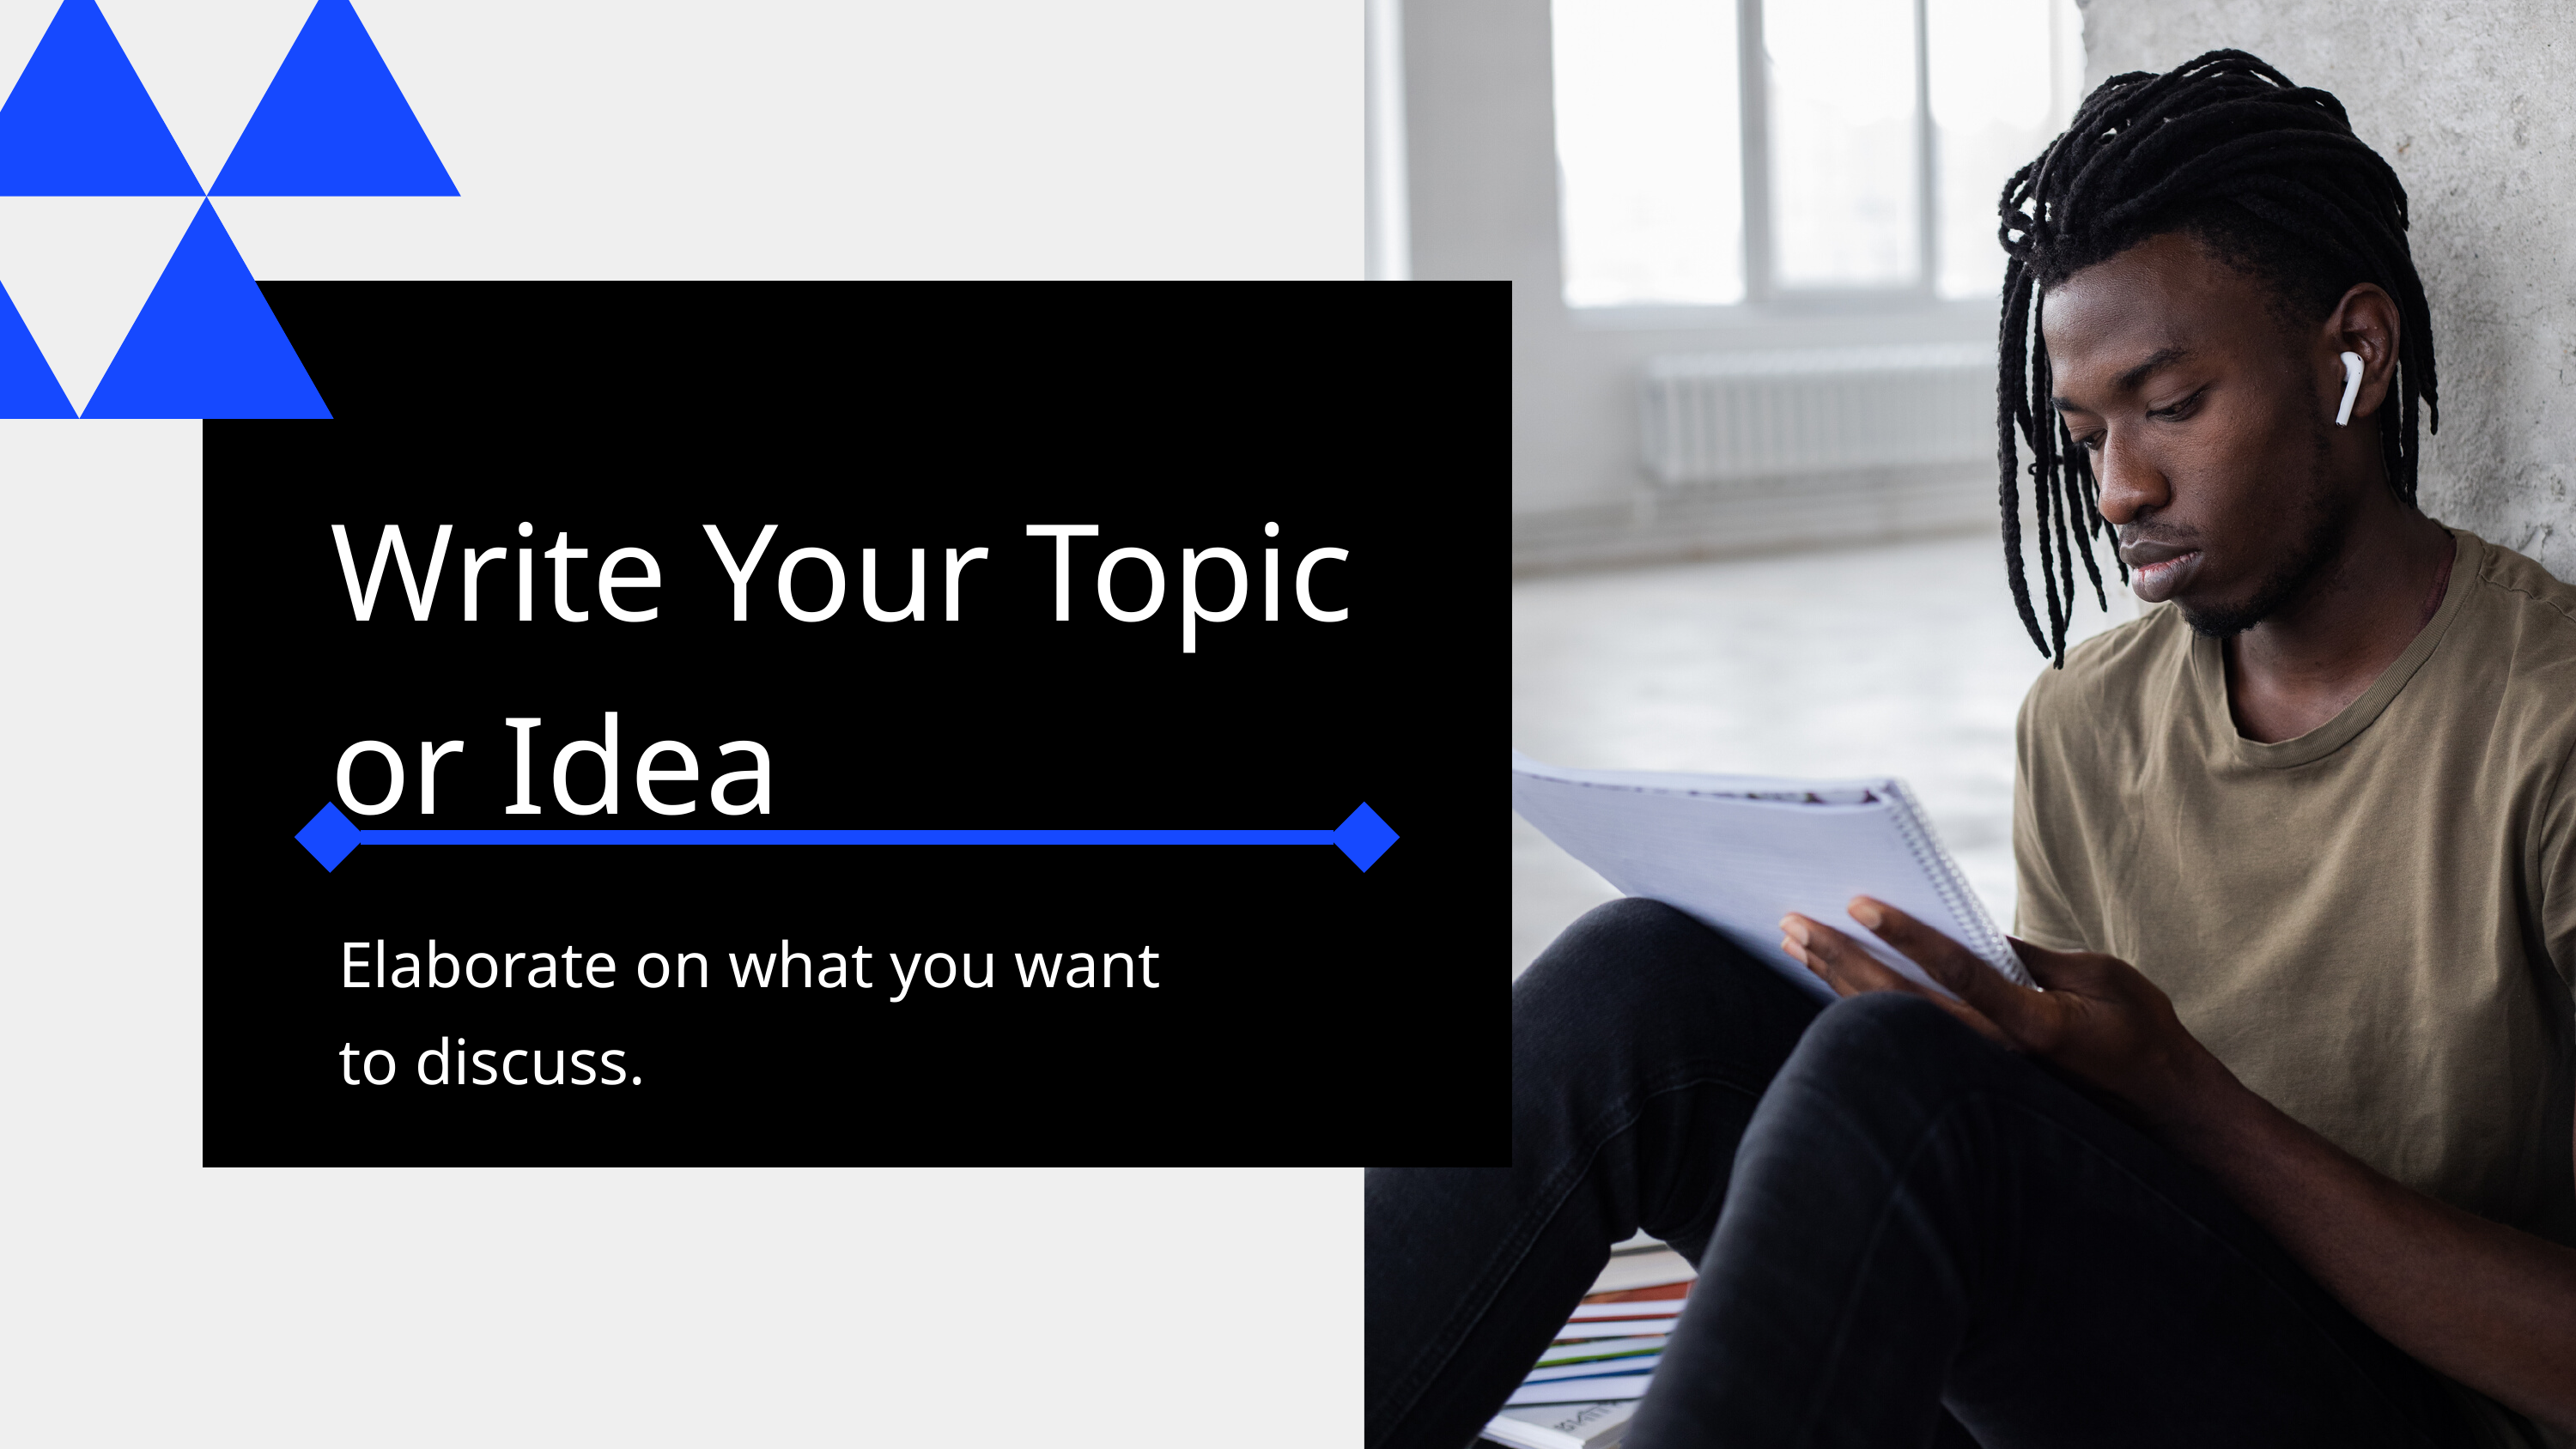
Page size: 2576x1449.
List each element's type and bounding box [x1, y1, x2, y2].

picture [1364, 0, 2576, 1449]
text_box [330, 454, 1376, 1077]
text_box [202, 250, 1512, 1168]
text_box [0, 0, 462, 420]
